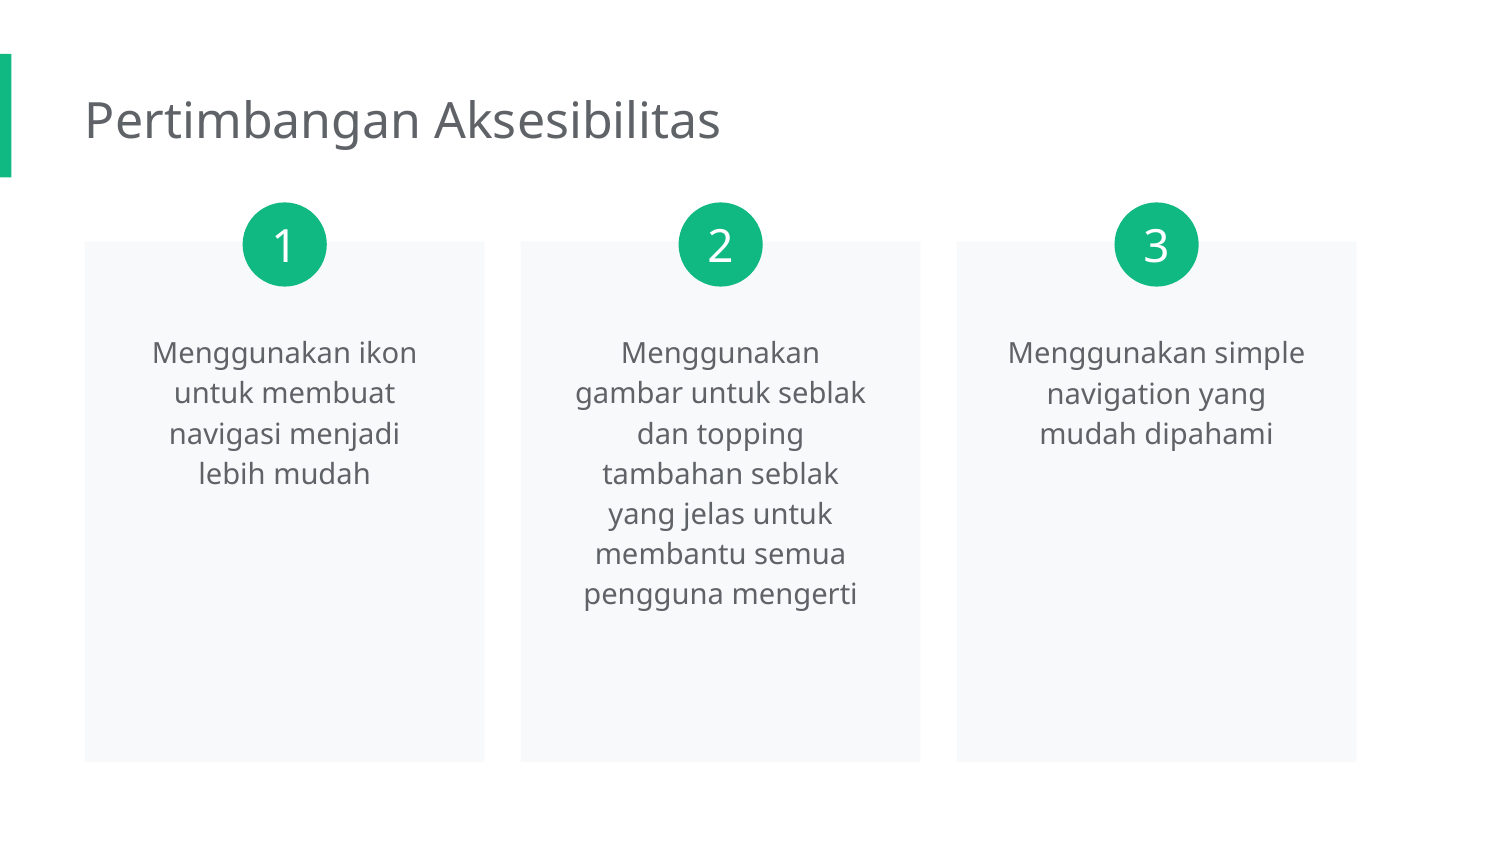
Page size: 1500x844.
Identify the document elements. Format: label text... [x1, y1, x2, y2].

text_box 3 [1114, 202, 1199, 287]
text_box [84, 241, 485, 763]
text_box [956, 241, 1357, 763]
text_box Menggunakan ikon untuk membuat navigasi menjadi lebih mudah [116, 314, 453, 506]
text_box 1 [242, 202, 327, 287]
text_box Menggunakan gambar untuk seblak dan topping tambahan seblak yang jelas untuk membantu semua pengguna mengerti [552, 314, 889, 626]
text_box Menggunakan simple navigation yang mudah dipahami [988, 314, 1325, 500]
text_box [520, 241, 921, 763]
text_box Pertimbangan Aksesibilitas [84, 73, 1234, 164]
text_box 2 [678, 202, 763, 287]
